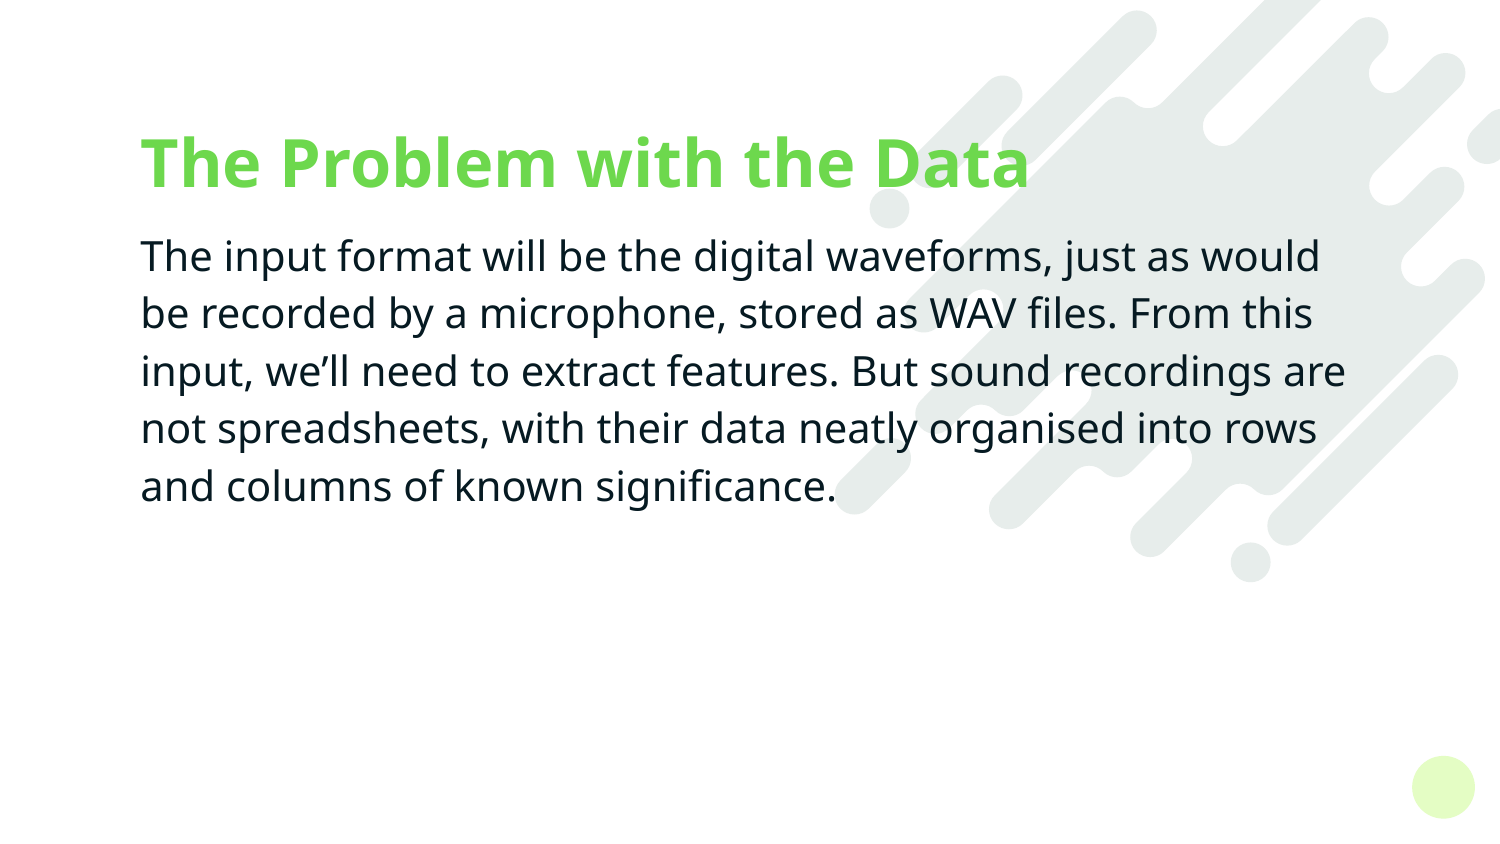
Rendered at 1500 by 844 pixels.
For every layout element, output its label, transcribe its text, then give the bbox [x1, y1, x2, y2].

title The Problem with the Data [140, 137, 1360, 203]
list The input format will be the digital waveforms, just as would be recorded by a microphone, stored as WAV files. From this input, we’ll need to extract features. But sound recordings are not spreadsheets, with their data neatly organised into rows and columns of known significance. [140, 222, 1360, 720]
